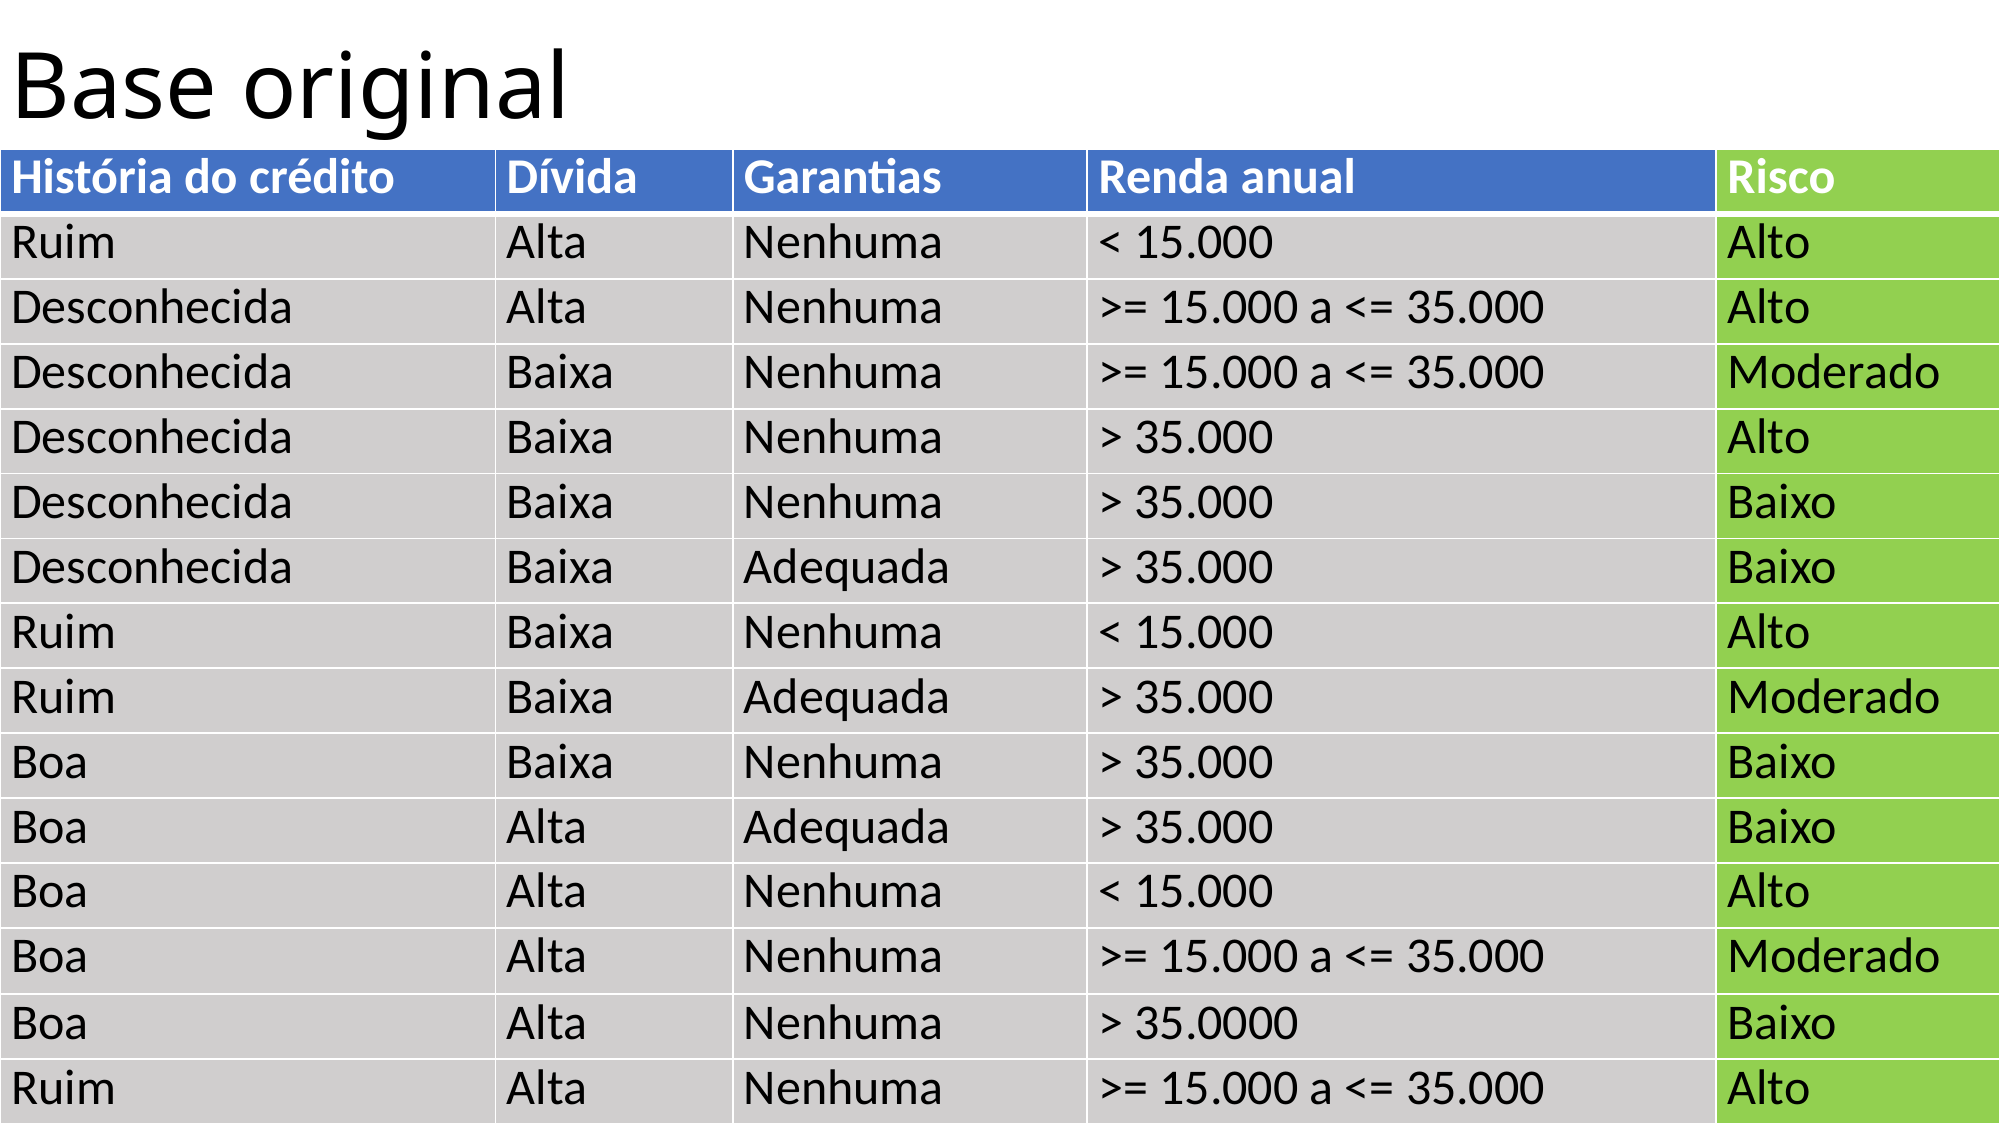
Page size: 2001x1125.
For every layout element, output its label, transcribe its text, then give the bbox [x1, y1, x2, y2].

table_cell Desconhecida [1, 280, 495, 343]
table_cell Alto [1717, 280, 1999, 343]
table_cell Adequada [734, 799, 1086, 862]
table_cell Alto [1717, 1060, 1999, 1123]
table_cell Baixa [496, 410, 732, 473]
table_cell > 35.000 [1088, 539, 1715, 602]
table_cell > 35.000 [1088, 474, 1715, 538]
table_cell Boa [1, 929, 495, 993]
table_cell Nenhuma [734, 280, 1086, 343]
table_cell Baixa [496, 669, 732, 732]
table_header Risco [1717, 150, 1999, 211]
table_cell Alta [496, 280, 732, 343]
table_header História do crédito [1, 183, 495, 211]
table_cell Boa [1, 799, 495, 862]
table_cell Nenhuma [734, 474, 1086, 538]
table_cell Baixa [496, 345, 732, 408]
table_cell Nenhuma [734, 345, 1086, 408]
table_cell Baixa [496, 474, 732, 538]
table_cell Nenhuma [734, 410, 1086, 473]
table_cell Nenhuma [734, 1060, 1086, 1123]
table_cell Alto [1717, 410, 1999, 473]
table_cell Adequada [734, 539, 1086, 602]
table_cell Moderado [1717, 669, 1999, 732]
table_cell Baixo [1717, 474, 1999, 538]
table_cell Baixa [496, 604, 732, 667]
table_cell > 35.000 [1088, 799, 1715, 862]
title Base original [0, 0, 1346, 183]
table_cell Nenhuma [734, 217, 1086, 278]
table_cell > 35.000 [1088, 410, 1715, 473]
table_cell Desconhecida [1, 539, 495, 602]
table_cell Baixo [1717, 799, 1999, 862]
table_cell Nenhuma [734, 604, 1086, 667]
table_cell > 35.000 [1088, 734, 1715, 797]
table_cell >= 15.000 a <= 35.000 [1088, 345, 1715, 408]
table_cell Baixo [1717, 995, 1999, 1058]
table_cell Boa [1, 734, 495, 797]
table_cell Alto [1717, 864, 1999, 927]
table_cell Ruim [1, 604, 495, 667]
table_cell Desconhecida [1, 345, 495, 408]
table_cell > 35.000 [1088, 669, 1715, 732]
table_header Garantias [734, 183, 1086, 211]
table_header Renda anual [1088, 150, 1715, 211]
table_cell Desconhecida [1, 410, 495, 473]
table_cell Ruim [1, 669, 495, 732]
table_cell Ruim [1, 1060, 495, 1123]
table_cell Baixo [1717, 734, 1999, 797]
table_cell Alto [1717, 604, 1999, 667]
table_cell Alta [496, 929, 732, 993]
table_cell Alto [1717, 217, 1999, 278]
table_cell >= 15.000 a <= 35.000 [1088, 929, 1715, 993]
table_cell >= 15.000 a <= 35.000 [1088, 280, 1715, 343]
table_cell Ruim [1, 217, 495, 278]
table_cell Alta [496, 864, 732, 927]
table_cell Baixa [496, 539, 732, 602]
table_cell Desconhecida [1, 474, 495, 538]
table_cell Nenhuma [734, 864, 1086, 927]
table_cell Nenhuma [734, 929, 1086, 993]
table_cell Alta [496, 799, 732, 862]
table_cell < 15.000 [1088, 217, 1715, 278]
table_cell Alta [496, 995, 732, 1058]
table_cell >= 15.000 a <= 35.000 [1088, 1060, 1715, 1123]
table_cell Moderado [1717, 929, 1999, 993]
table_cell Moderado [1717, 345, 1999, 408]
table_cell < 15.000 [1088, 604, 1715, 667]
table_cell Adequada [734, 669, 1086, 732]
table_cell Baixa [496, 734, 732, 797]
table_header Dívida [496, 183, 732, 211]
table_cell > 35.0000 [1088, 995, 1715, 1058]
table_cell < 15.000 [1088, 864, 1715, 927]
table_cell Nenhuma [734, 995, 1086, 1058]
table_cell Boa [1, 864, 495, 927]
table_cell Alta [496, 217, 732, 278]
table_cell Baixo [1717, 539, 1999, 602]
table_cell Boa [1, 995, 495, 1058]
table_cell Alta [496, 1060, 732, 1123]
table_cell Nenhuma [734, 734, 1086, 797]
